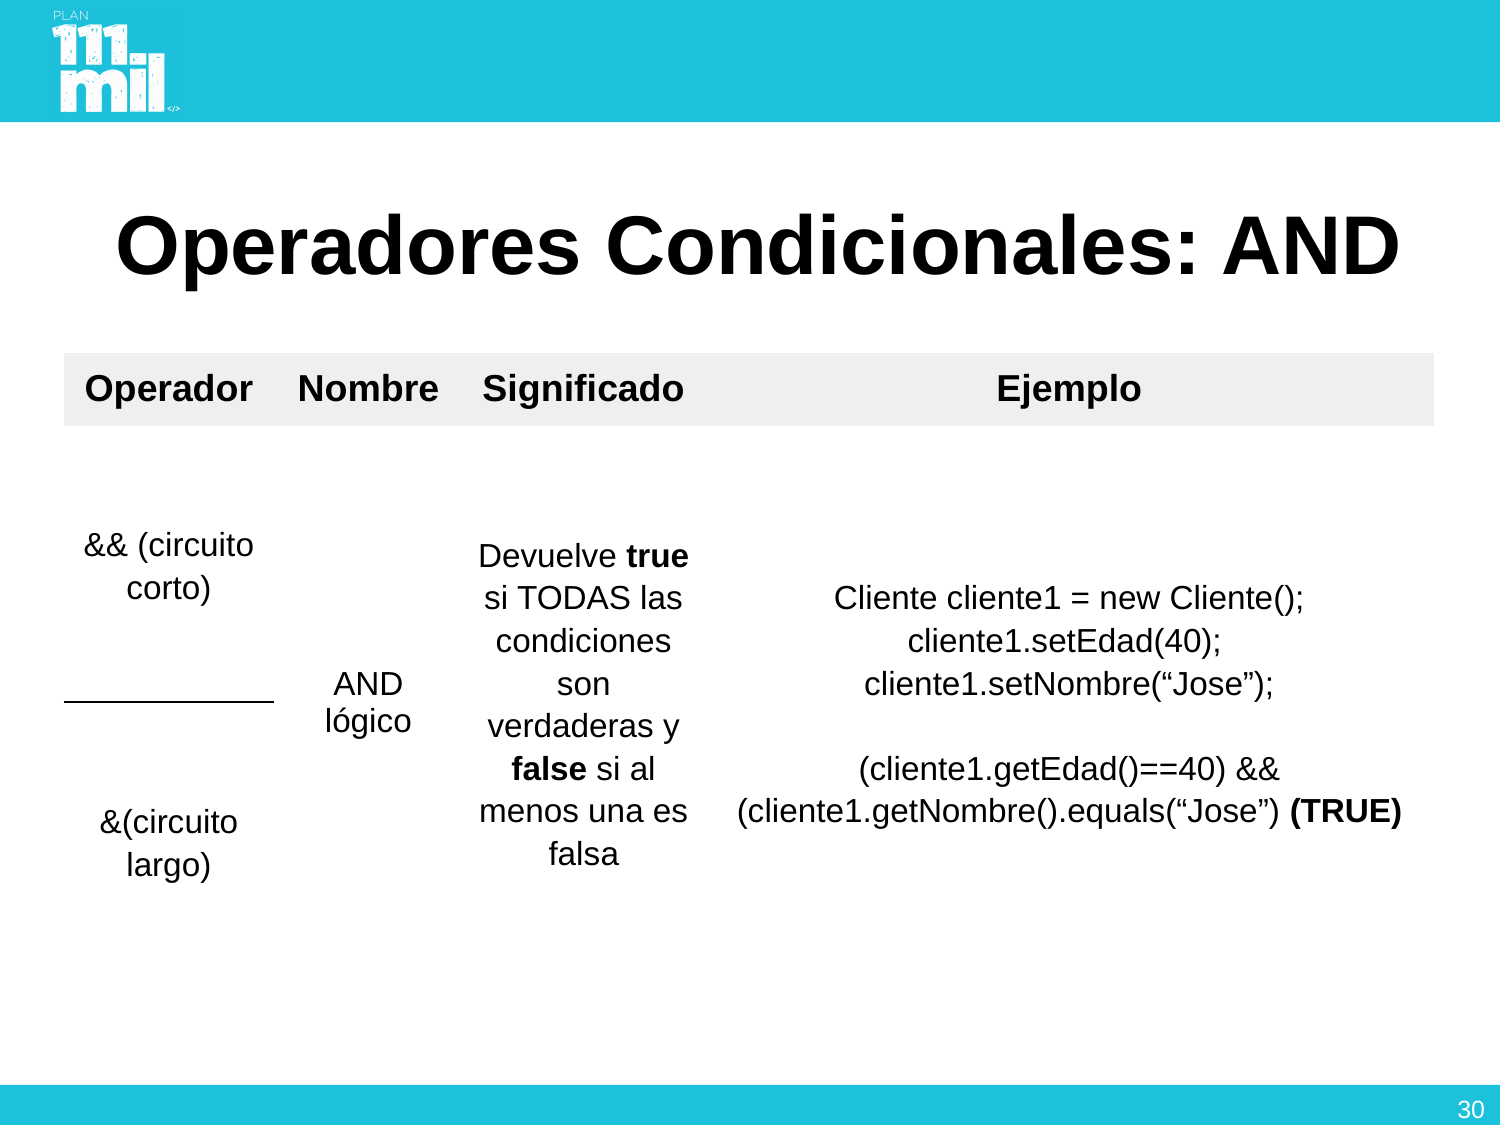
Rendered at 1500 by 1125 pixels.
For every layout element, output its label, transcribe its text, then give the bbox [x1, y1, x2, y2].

table_header Nombre [274, 353, 462, 426]
table_cell Devuelve true si TODAS las condiciones son verdaderas y false si al menos una es falsa [462, 426, 705, 979]
table_cell && (circuito corto) [64, 426, 274, 701]
table_header Operador [64, 353, 274, 426]
title Operadores Condicionales: AND [93, 147, 1425, 348]
table_header Ejemplo [705, 353, 1434, 426]
table_header Significado [462, 353, 705, 426]
table_cell Cliente cliente1 = new Cliente(); cliente1.setEdad(40); cliente1.setNombre(“Jose”); (cliente1.getEdad()==40) && (cliente1.getNombre().equals(“Jose”) (TRUE) [705, 426, 1434, 979]
table_cell AND lógico [274, 426, 462, 979]
table_cell &(circuito largo) [64, 703, 274, 979]
slide_number 29 [1162, 1078, 1500, 1125]
